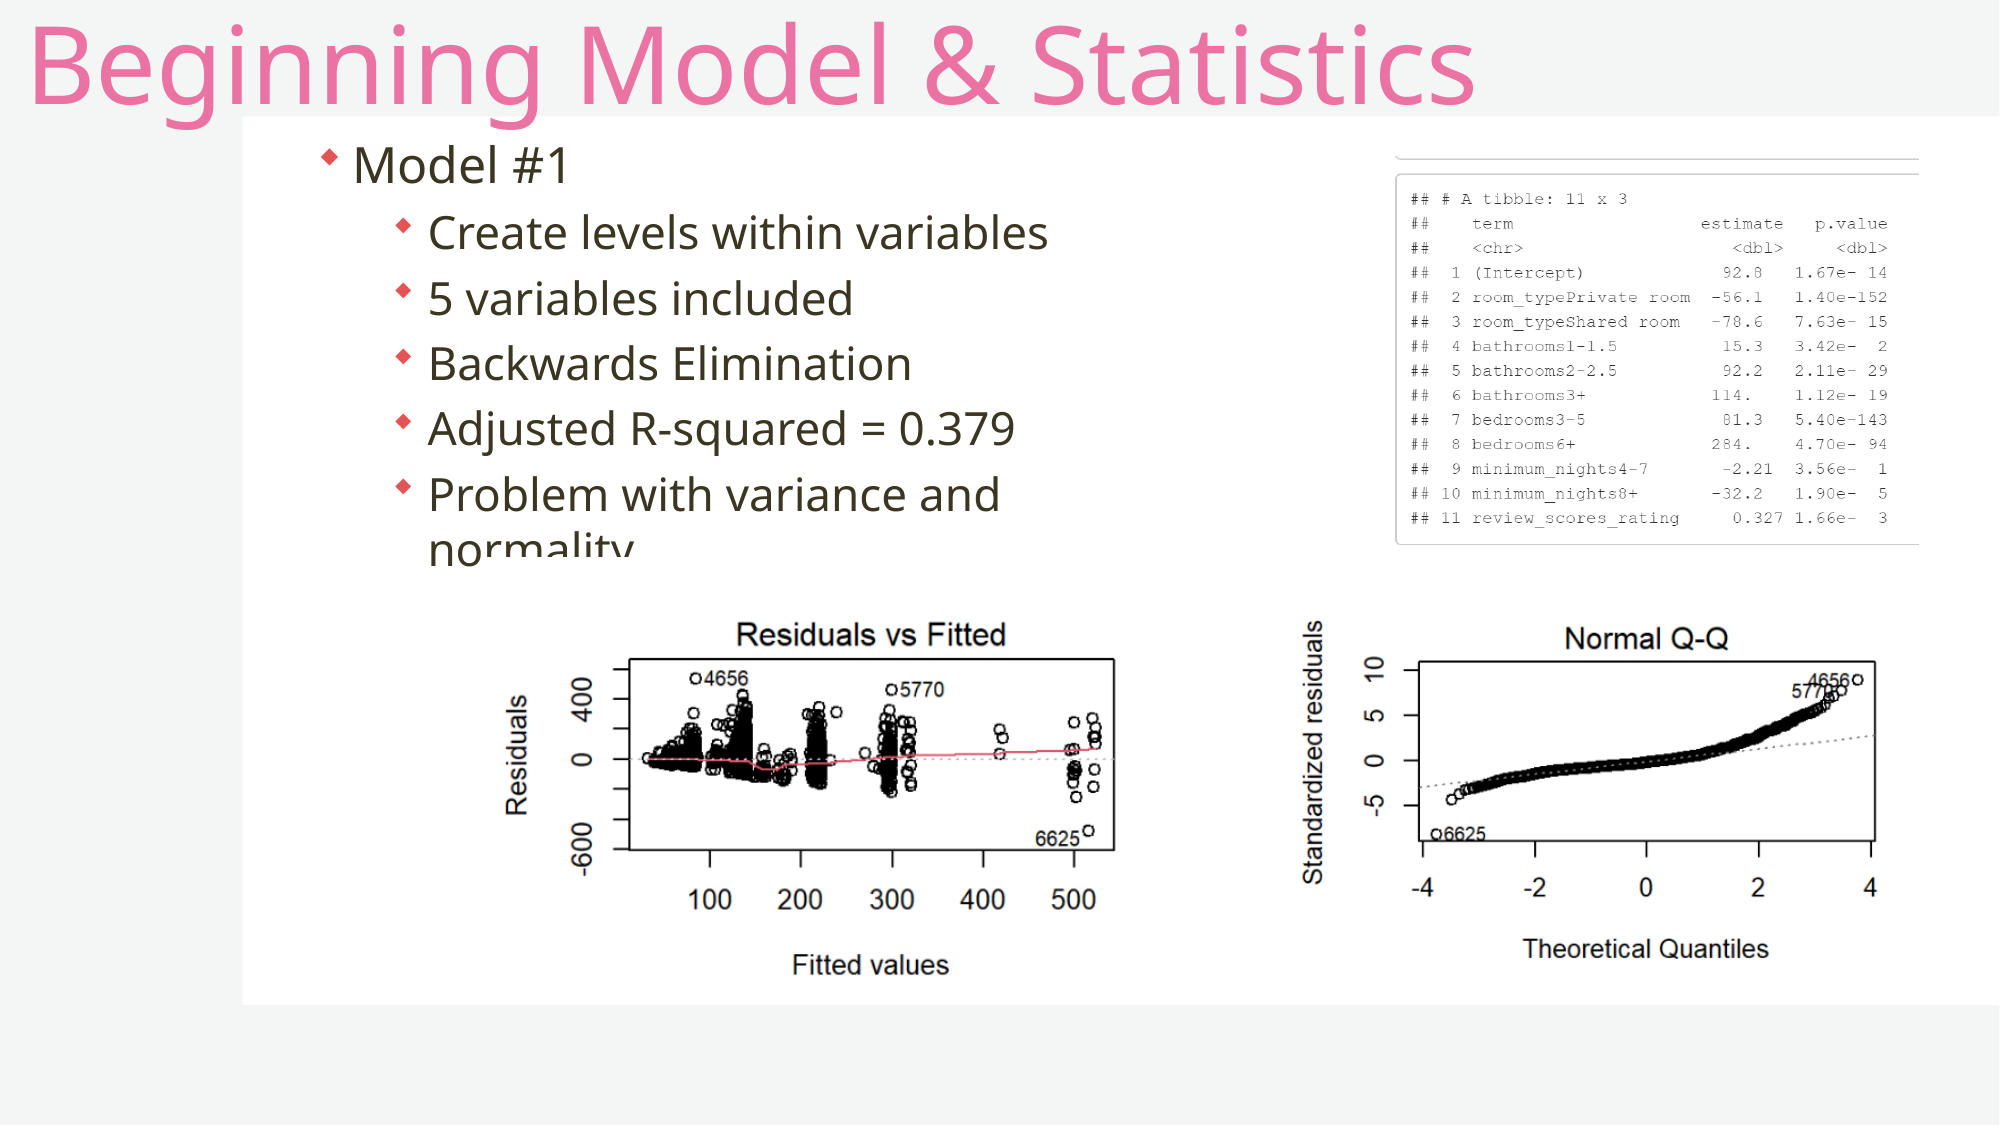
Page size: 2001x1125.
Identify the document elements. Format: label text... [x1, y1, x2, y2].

list Model #1 Create levels within variables 5 variables included Backwards Elimination Adjusted R-squared = 0.379 Problem with variance and normality [300, 126, 1173, 563]
title Beginning Model & Statistics [10, 0, 1795, 178]
picture [1275, 156, 1935, 992]
picture [481, 557, 1163, 1003]
